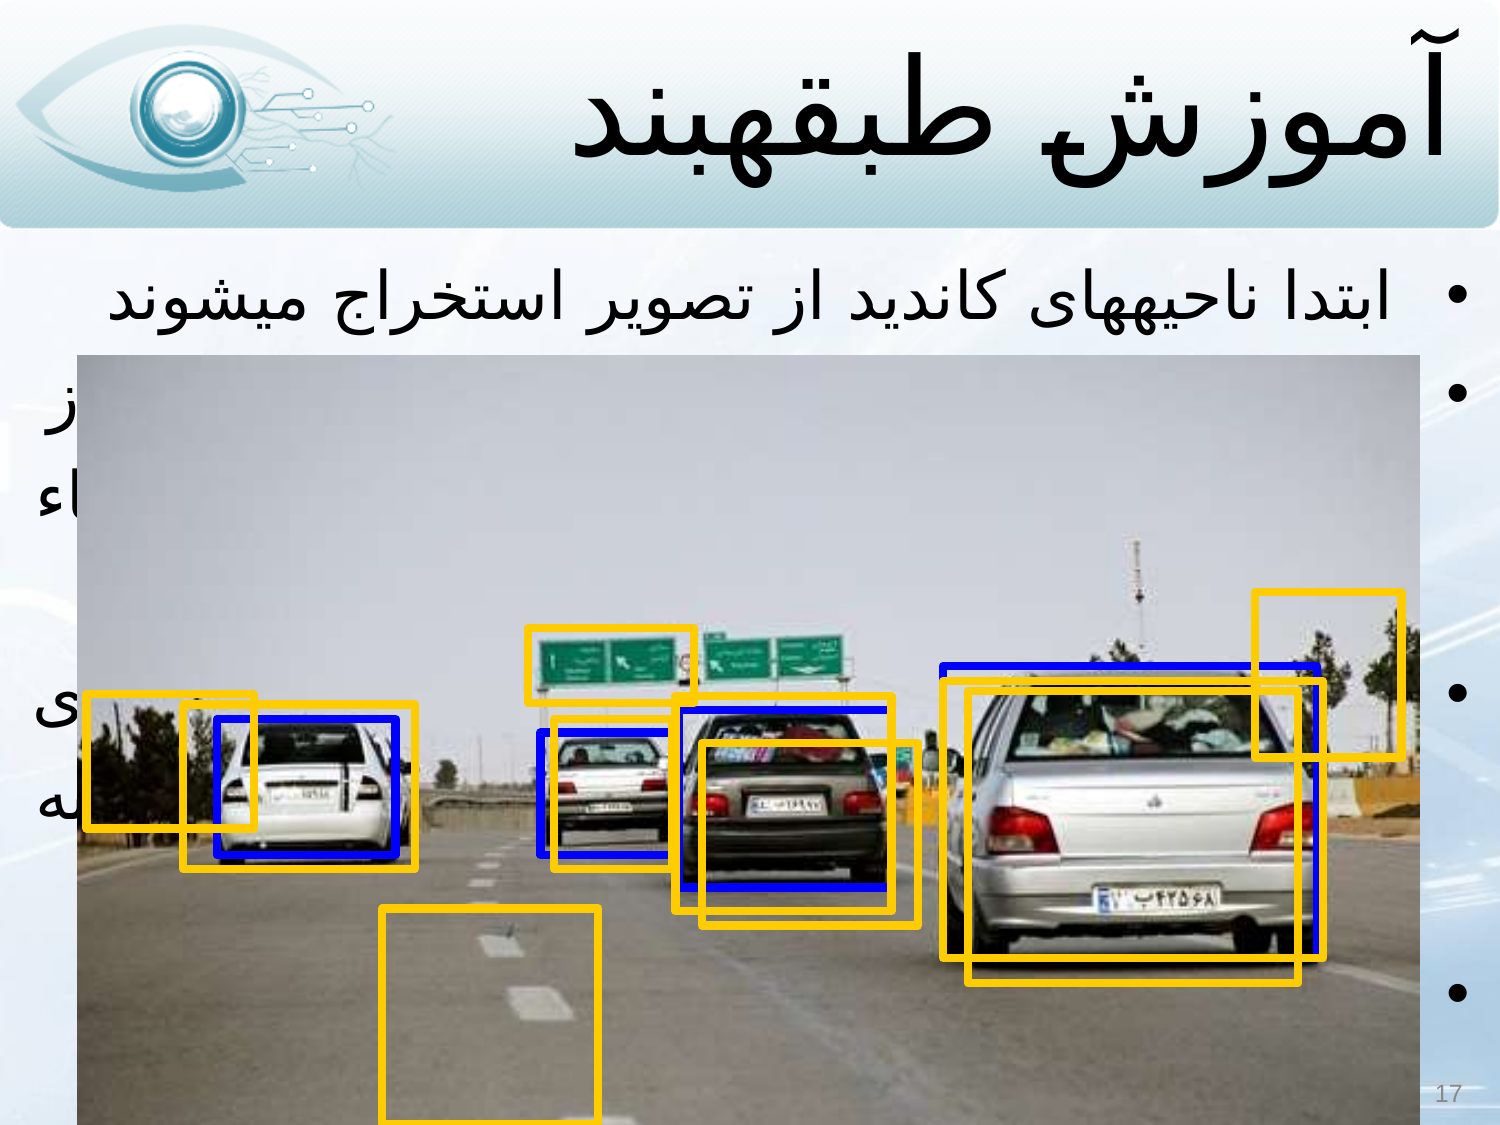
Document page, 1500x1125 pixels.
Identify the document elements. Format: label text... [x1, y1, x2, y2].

title آموزش طبقه‏بند [0, 7, 1500, 195]
slide_number 17 [1424, 1062, 1478, 1123]
picture [0, 230, 1500, 1125]
text_box ابتدا ناحیه‏های کاندید از تصویر استخراج می‏شوند ناحیه‏هایی که دارای IoU بزرگی با یکی از ناحیه‏های برچسب خورده هستند به عنوان اشیاء مثبت به طبقه‏بند وارد می‏شوند ناحیه‏هایی که با هیچ ناحیه برچسب‏خورده‏ای دارای اشتراک نبوده و یا دارای IoU کوچکی باشند به عنوان اشیاء منفی به طبقه‏بند وارد می‏شوند باقی ناحیه‏ها وارد فاز آموزش نمی‏شوند [12, 225, 1485, 1040]
